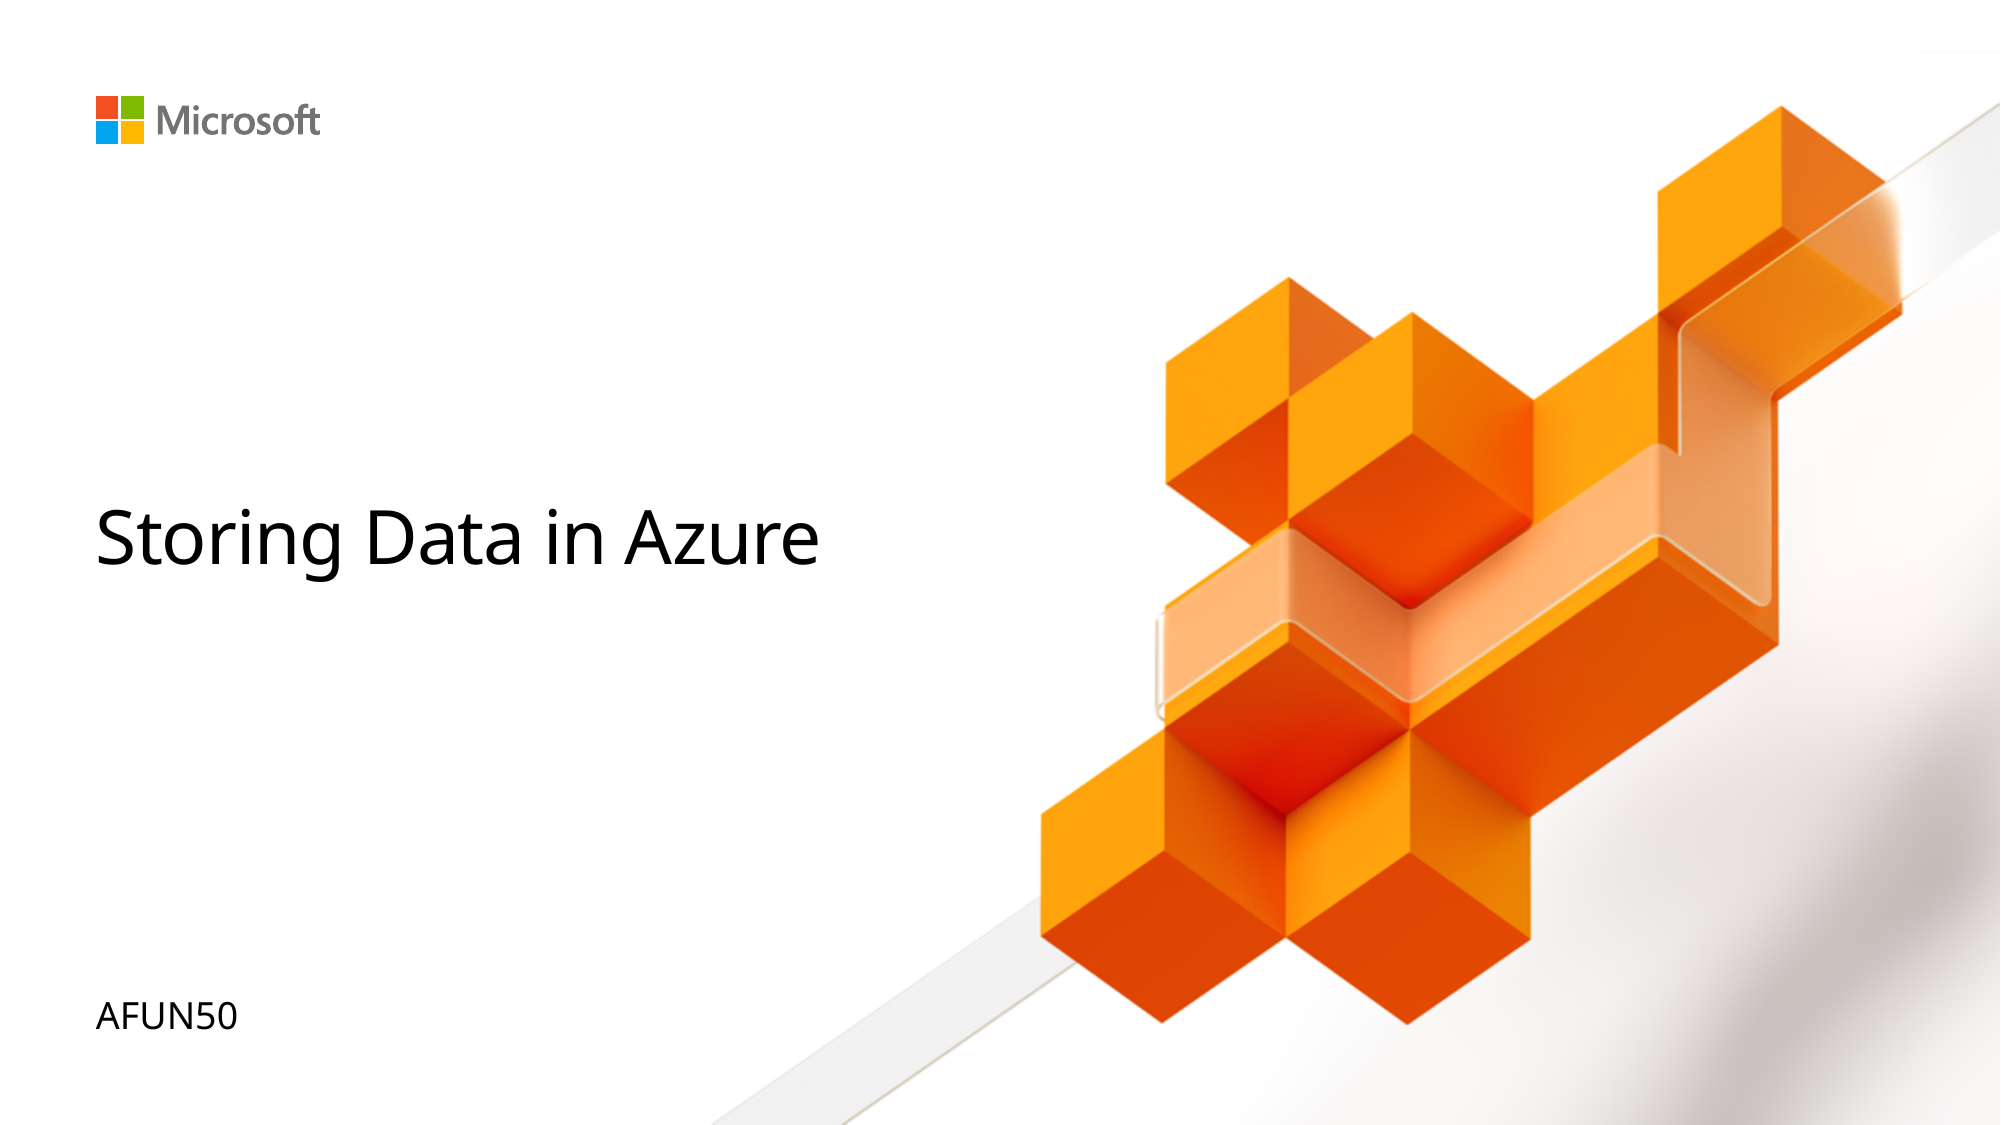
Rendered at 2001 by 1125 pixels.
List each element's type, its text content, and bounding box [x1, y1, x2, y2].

picture [671, 0, 2000, 1125]
title Storing Data in Azure [95, 397, 1000, 580]
list AFUN50 [95, 986, 776, 1038]
